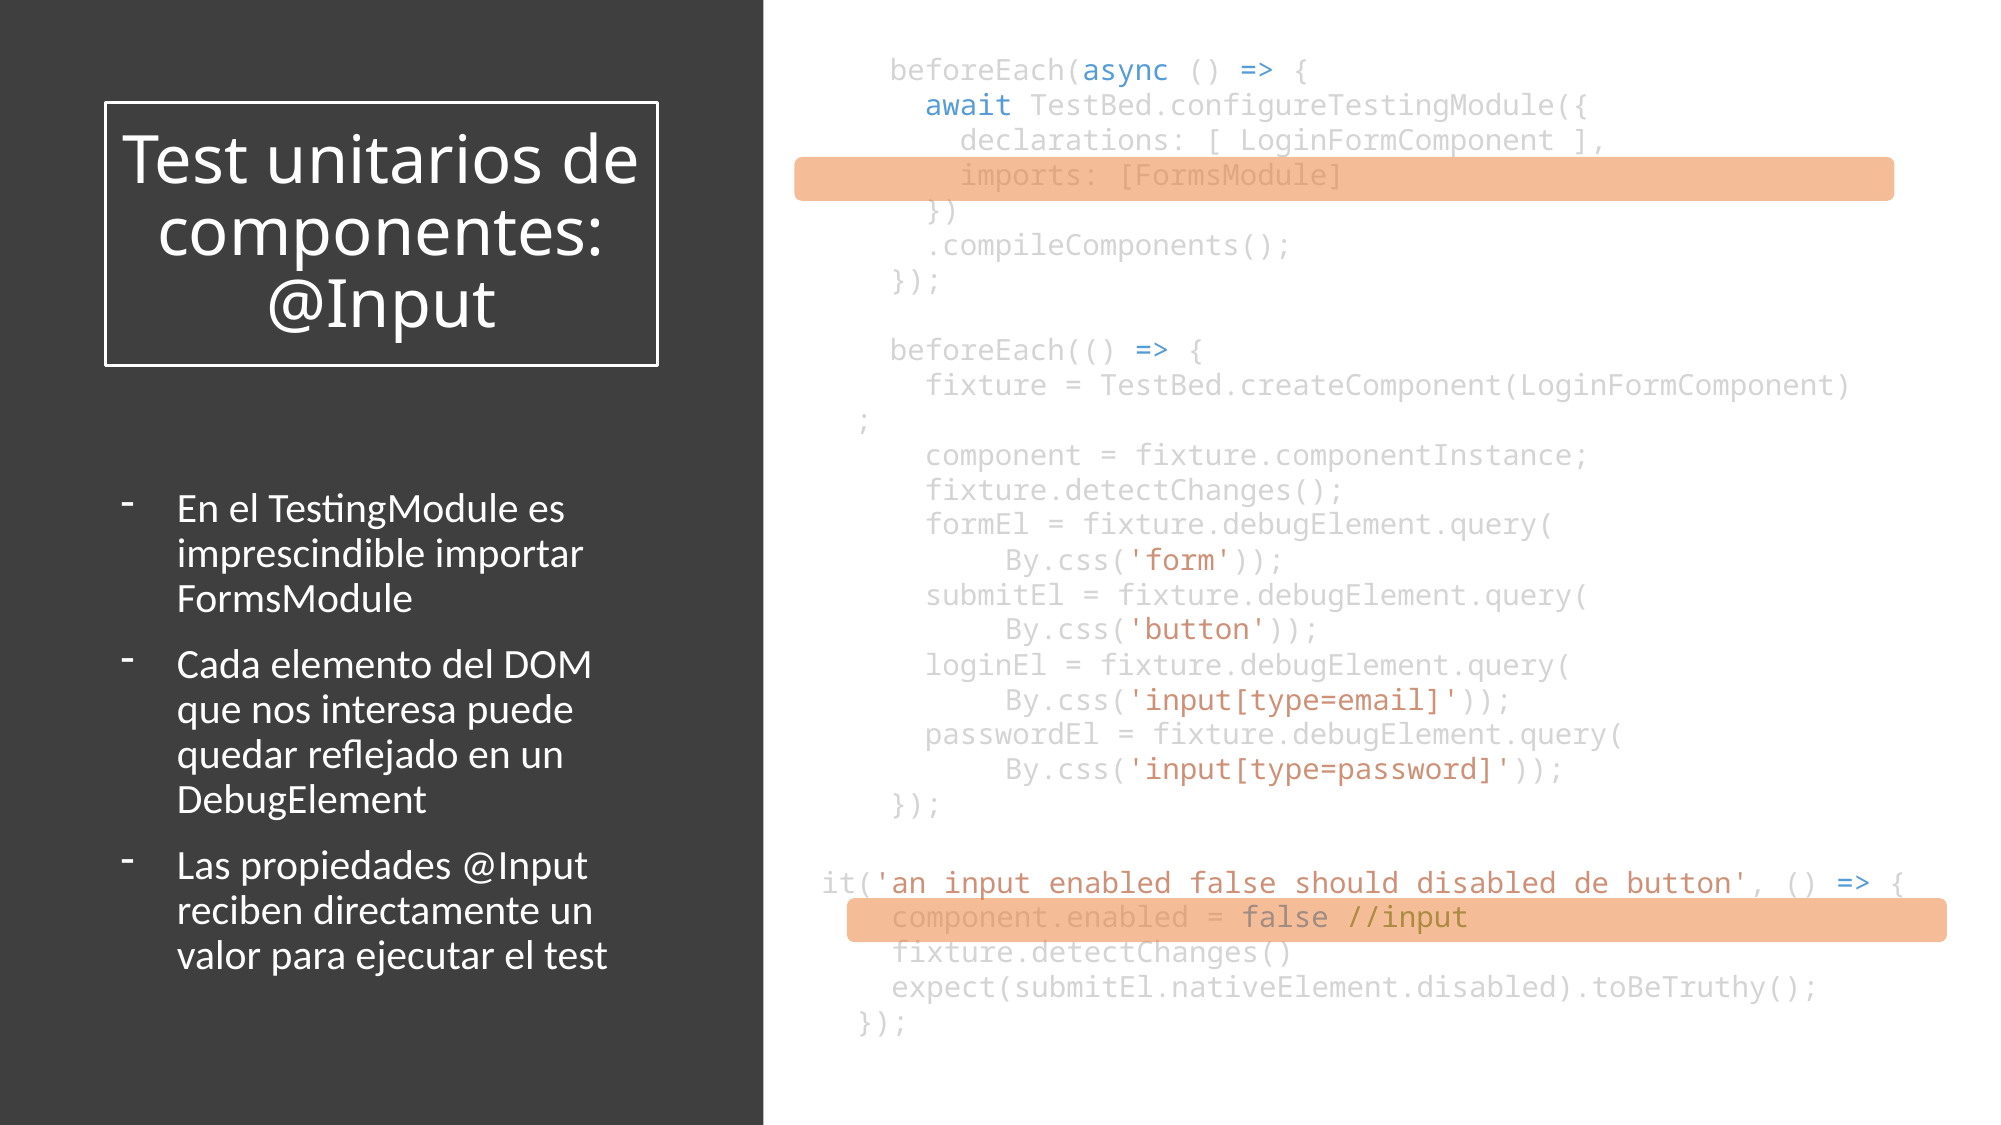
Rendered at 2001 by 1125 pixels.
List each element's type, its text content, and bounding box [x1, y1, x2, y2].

text_box [0, 0, 764, 1125]
text_box it('an input enabled false should disabled de button', () => { component.enabled = false //input fixture.detectChanges() expect(submitEl.nativeElement.disabled).toBeTruthy(); }); [806, 856, 1957, 1046]
title Test unitarios de componentes: @Input [105, 102, 658, 366]
text_box beforeEach(async () => { await TestBed.configureTestingModule({ declarations: [ LoginFormComponent ], imports: [FormsModule] }) .compileComponents(); }); beforeEach(() => { fixture = TestBed.createComponent(LoginFormComponent); component = fixture.componentInstance; fixture.detectChanges(); formEl = fixture.debugElement.query( By.css('form')); submitEl = fixture.debugElement.query( By.css('button')); loginEl = fixture.debugElement.query( By.css('input[type=email]')); passwordEl = fixture.debugElement.query( By.css('input[type=password]')); }); [840, 201, 1882, 828]
list En el TestingModule es imprescindible importar FormsModule Cada elemento del DOM que nos interesa puede quedar reflejado en un DebugElement Las propiedades @Input reciben directamente un valor para ejecutar el test [105, 478, 658, 1009]
text_box [130, 503, 683, 961]
text_box [794, 156, 1895, 201]
text_box beforeEach(async () => { await TestBed.configureTestingModule({ declarations: [ LoginFormComponent ], imports: [FormsModule] }) .compileComponents(); }); beforeEach(() => { fixture = TestBed.createComponent(LoginFormComponent); component = fixture.componentInstance; fixture.detectChanges(); formEl = fixture.debugElement.query( By.css('form')); submitEl = fixture.debugElement.query( By.css('button')); loginEl = fixture.debugElement.query( By.css('input[type=email]')); passwordEl = fixture.debugElement.query( By.css('input[type=password]')); }); [840, 44, 1882, 156]
text_box [846, 898, 1947, 943]
